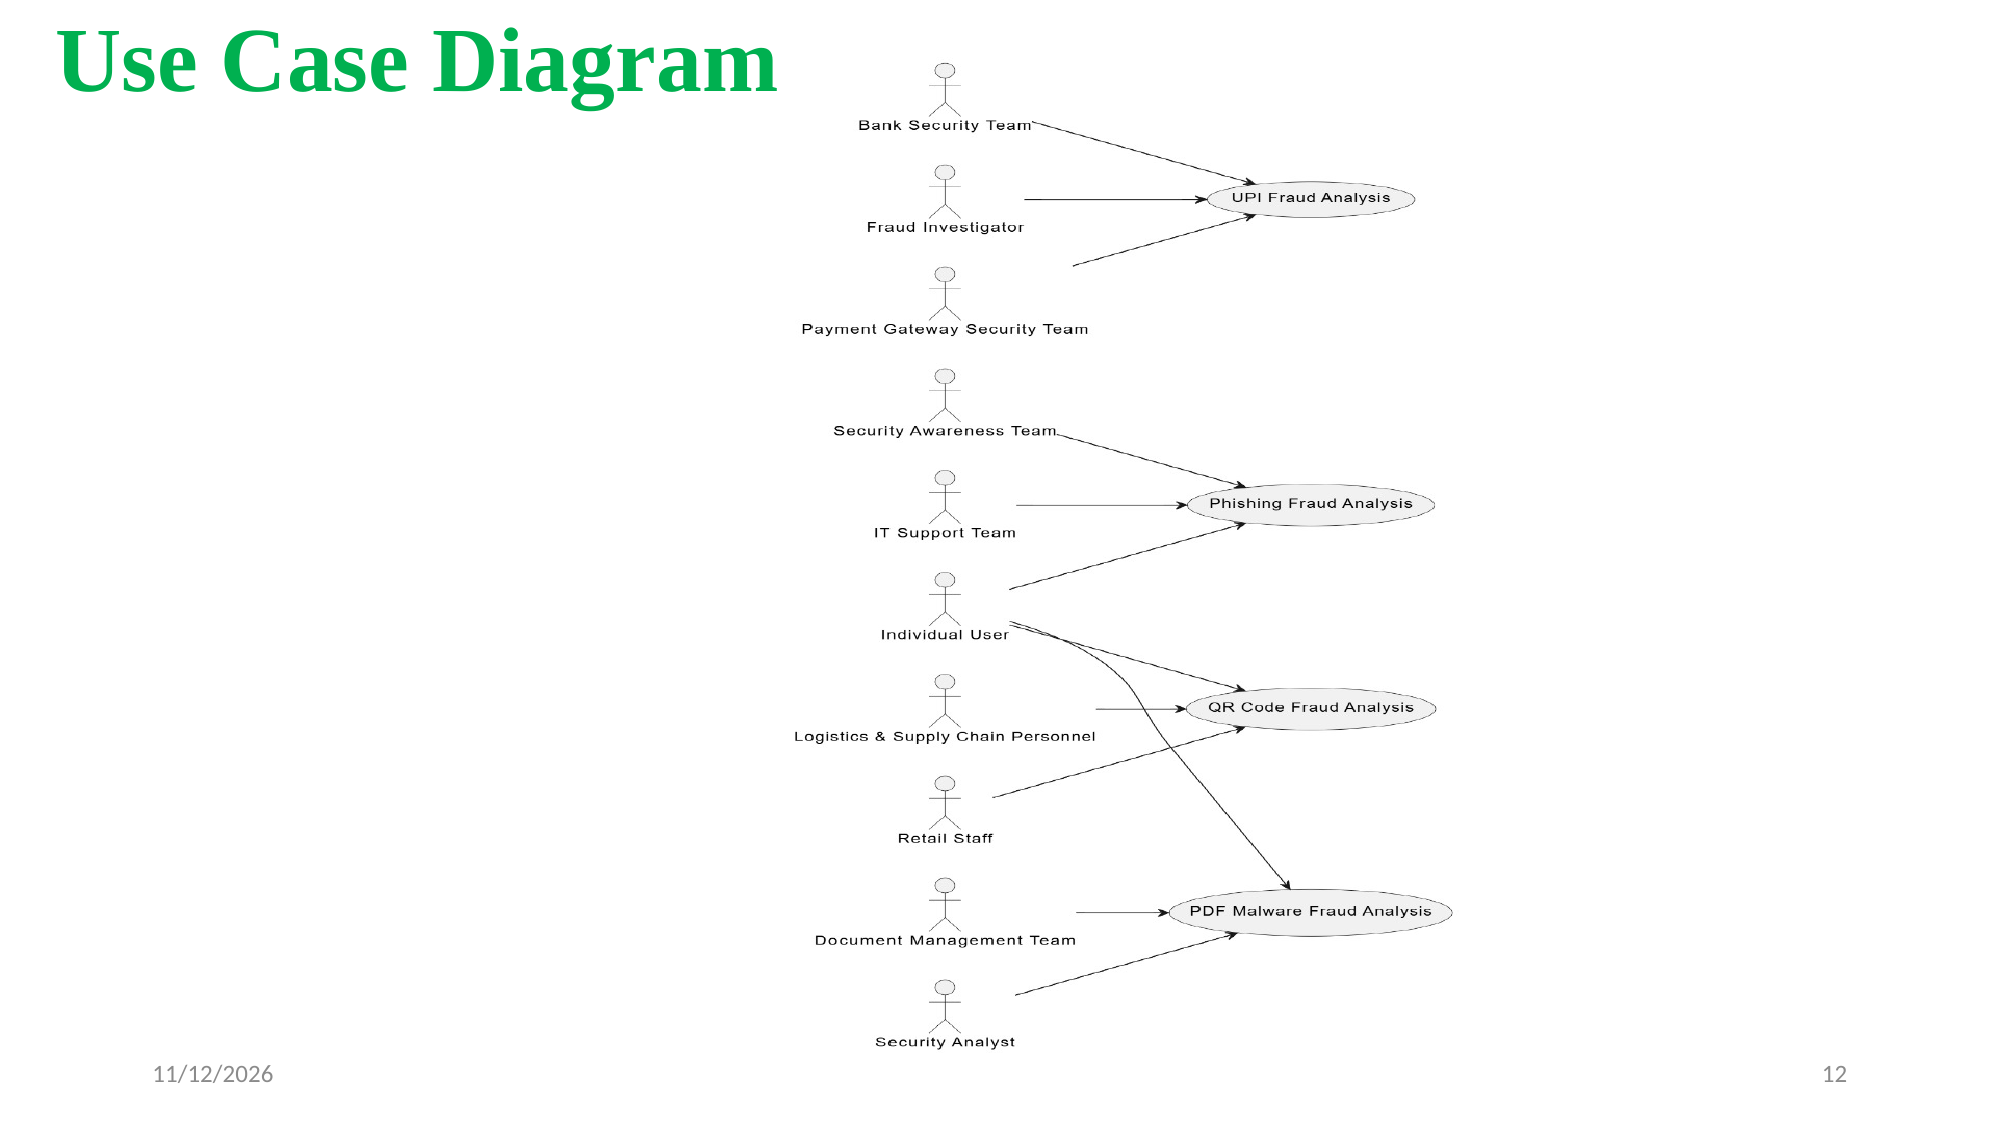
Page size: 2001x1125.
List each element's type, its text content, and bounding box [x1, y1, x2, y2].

slide_number 12 [1412, 1042, 1863, 1103]
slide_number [137, 1042, 588, 1103]
title Use Case Diagram [40, 4, 826, 119]
picture [787, 57, 1459, 1053]
